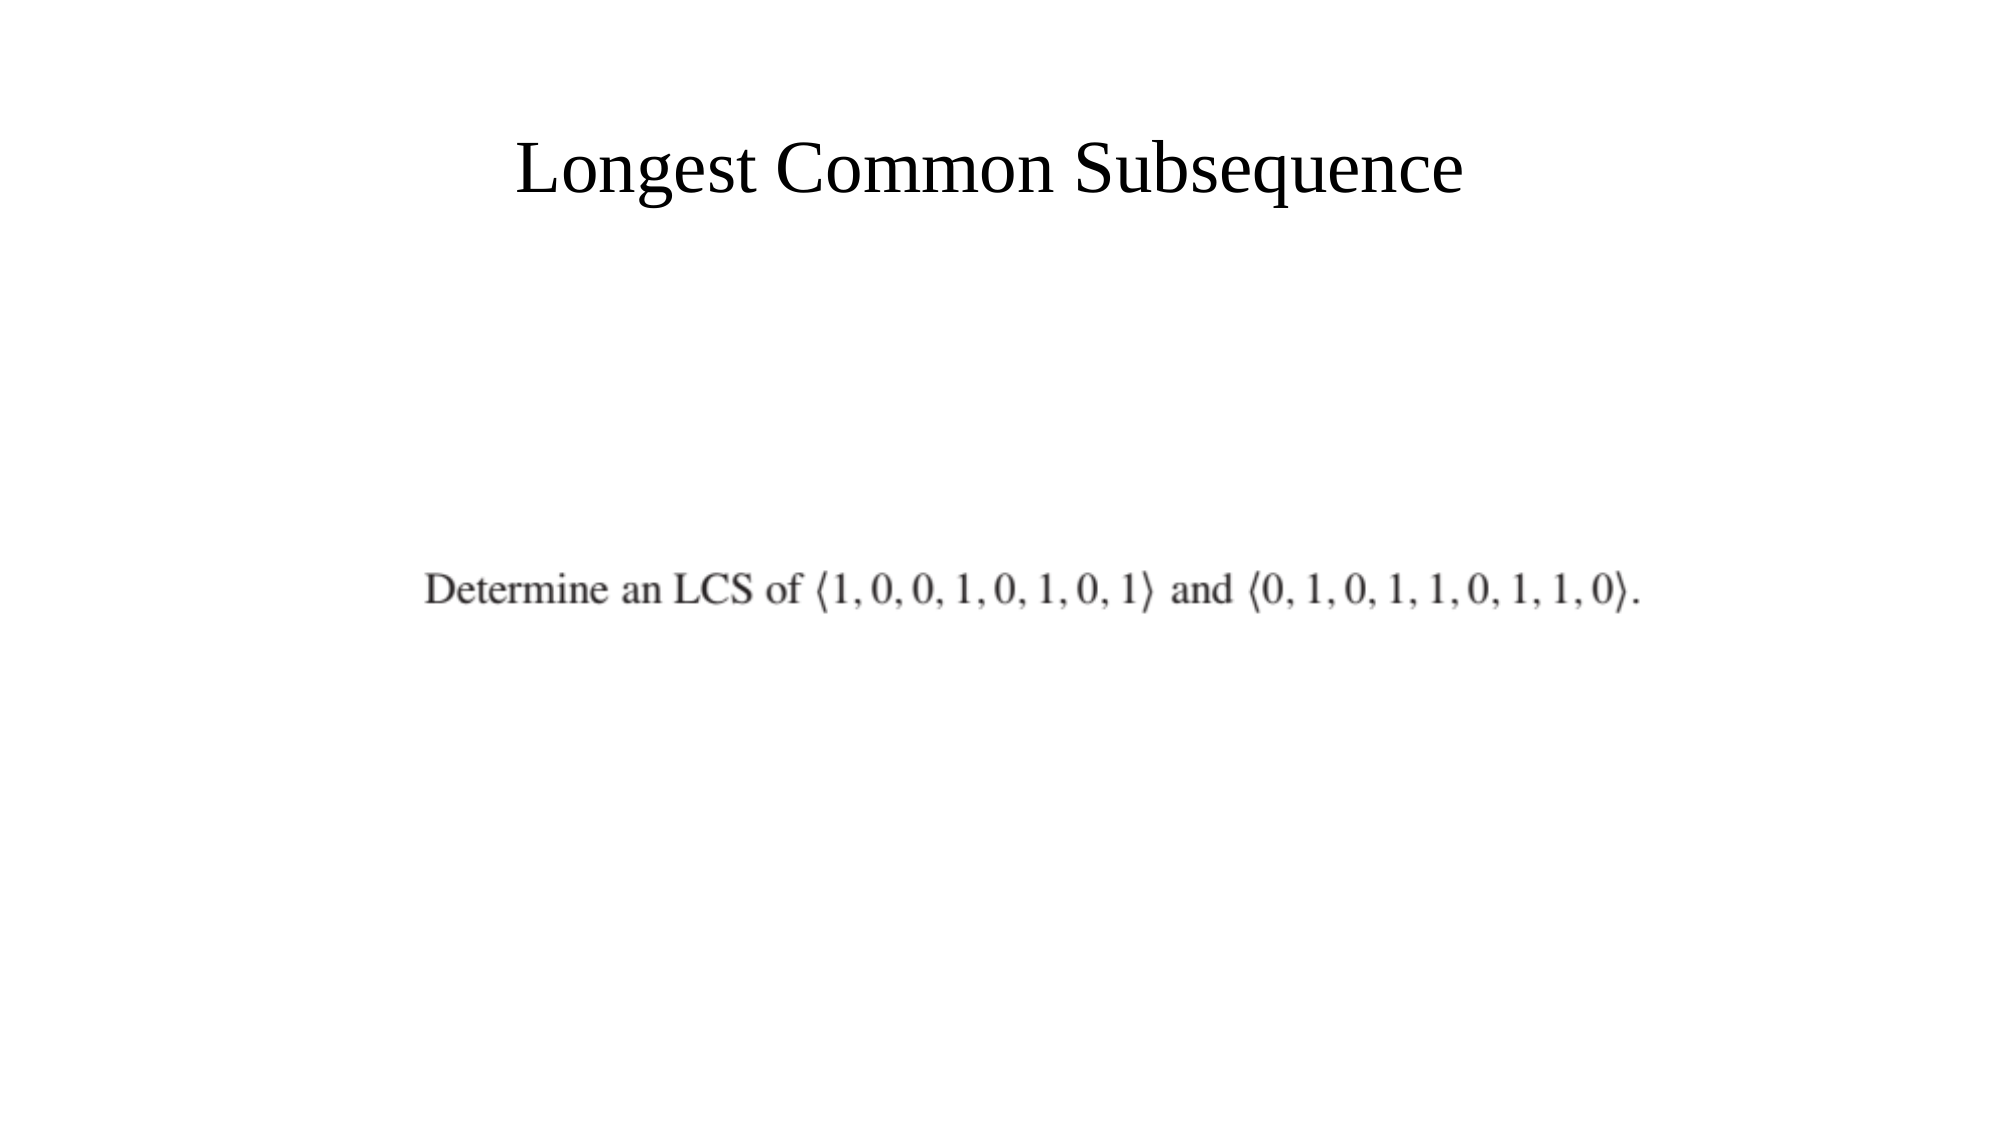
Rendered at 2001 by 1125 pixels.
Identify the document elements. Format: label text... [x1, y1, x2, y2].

title Longest Common Subsequence [137, 59, 1863, 278]
picture [421, 559, 1652, 634]
